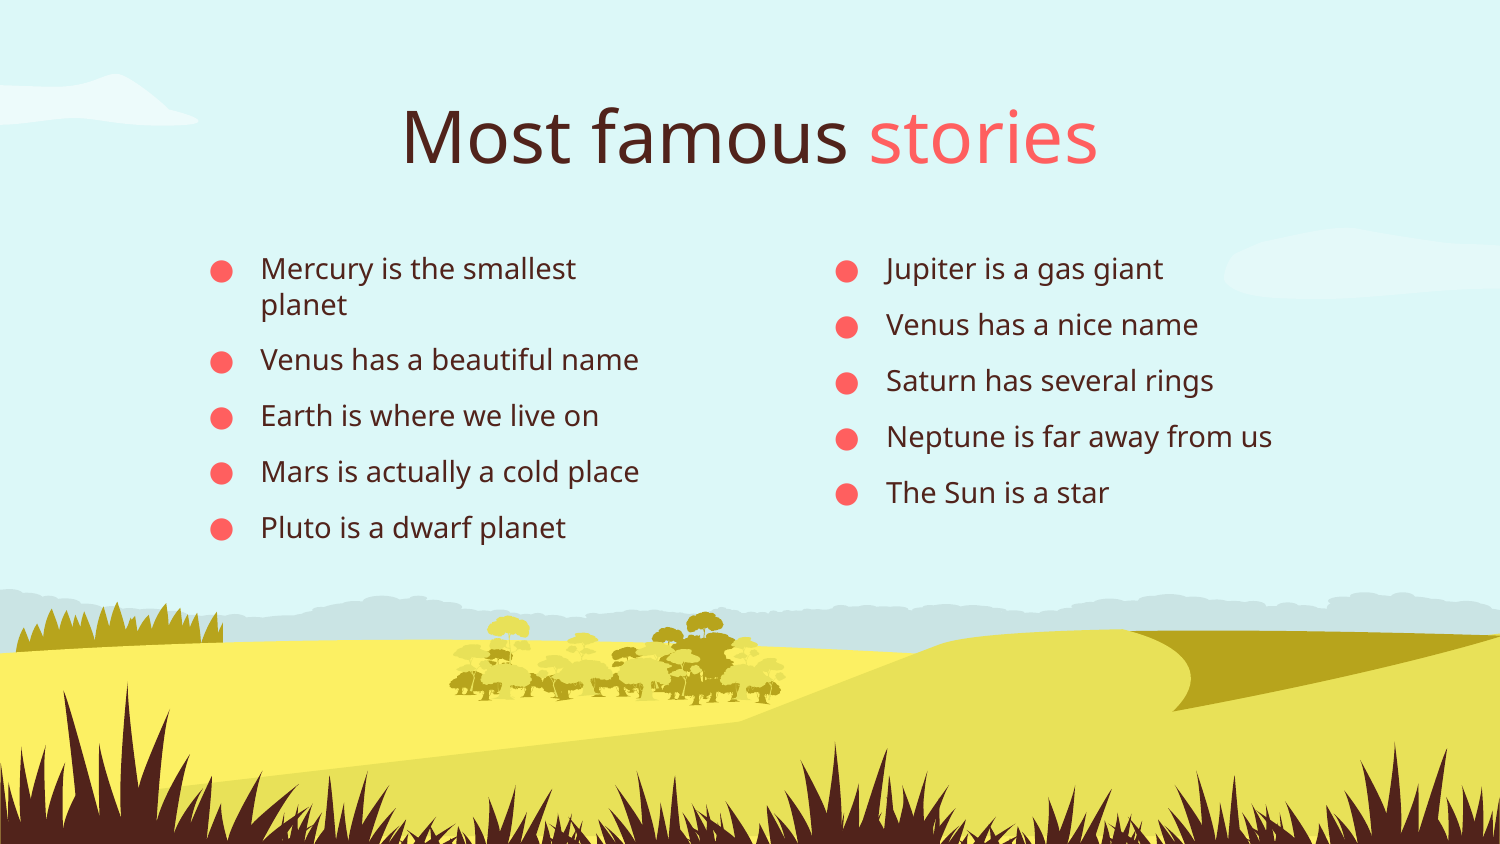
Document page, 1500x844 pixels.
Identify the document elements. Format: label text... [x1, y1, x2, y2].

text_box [470, 666, 479, 679]
title Most famous stories [119, 87, 1381, 182]
list Jupiter is a gas giant Venus has a nice name Saturn has several rings Neptune is far away from us The Sun is a star [815, 235, 1307, 519]
list Mercury is the smallest planet Venus has a beautiful name Earth is where we live on Mars is actually a cold place Pluto is a dwarf planet [193, 235, 685, 519]
